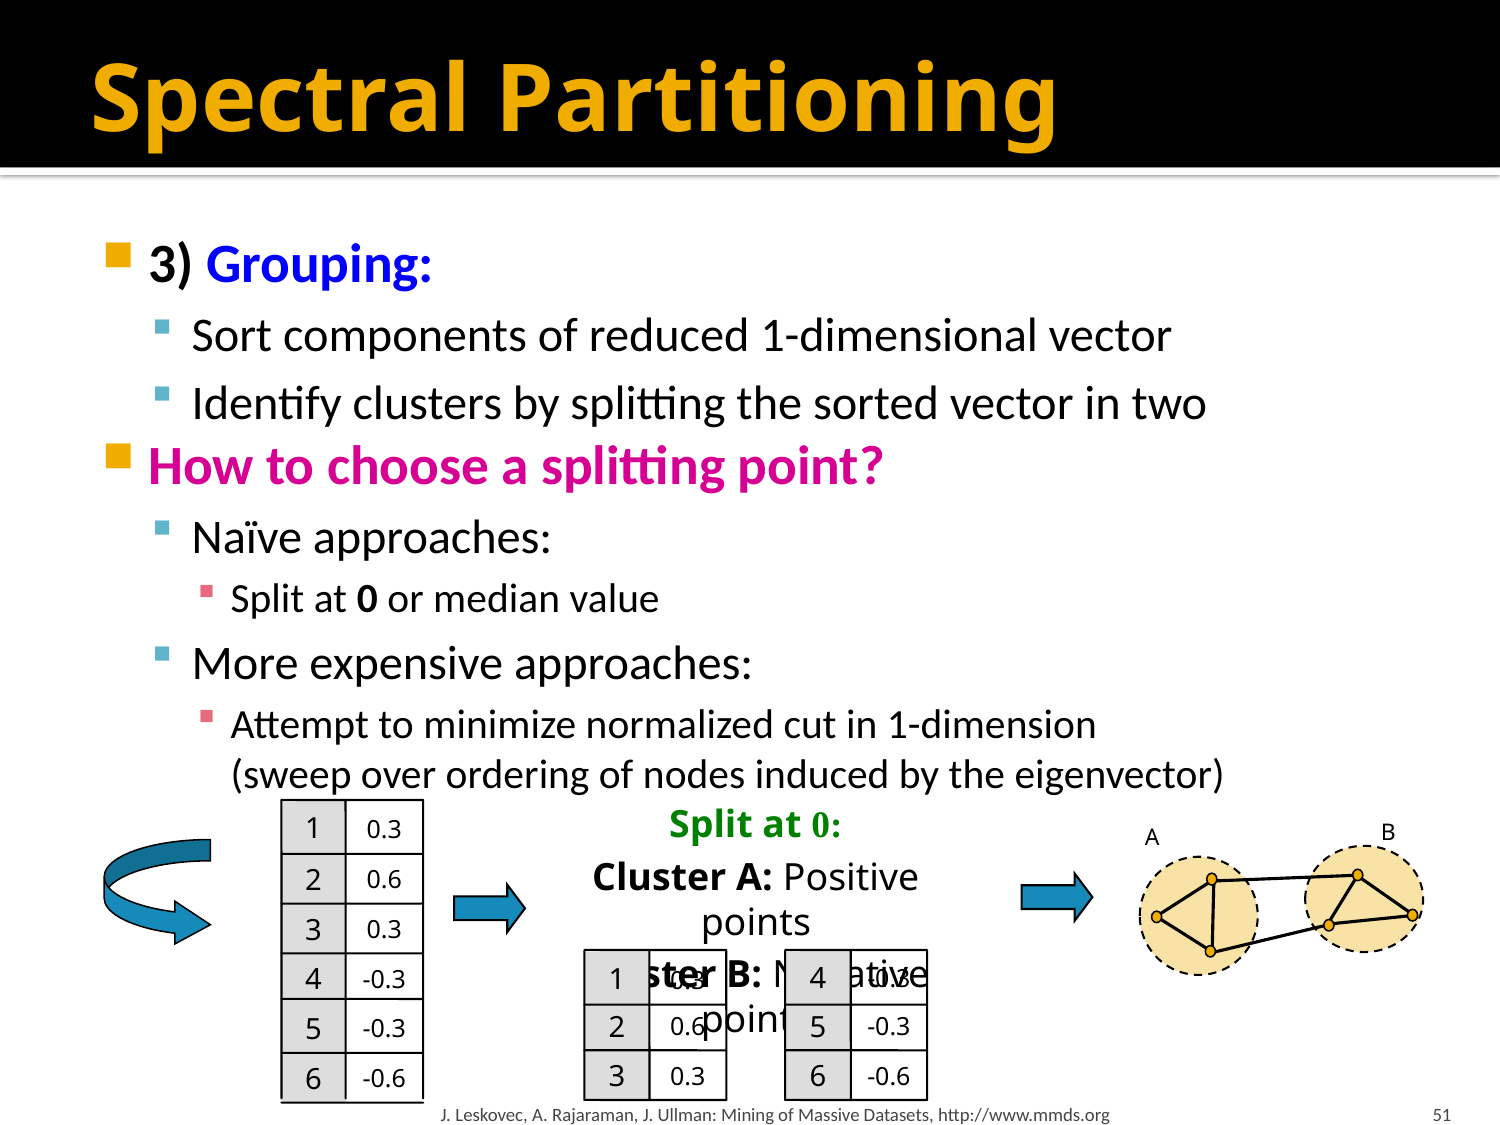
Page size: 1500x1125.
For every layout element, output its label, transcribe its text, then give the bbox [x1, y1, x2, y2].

text_box [1323, 919, 1335, 931]
text_box [1161, 883, 1214, 948]
text_box [1206, 873, 1217, 886]
text_box [104, 839, 211, 944]
text_box 3 [585, 1051, 649, 1099]
text_box -0.3 [851, 1005, 927, 1050]
text_box 0.3 [650, 1051, 726, 1100]
text_box A [1130, 814, 1175, 858]
text_box Split at 0: Cluster A: Positive points Cluster B: Negative points [525, 792, 987, 1048]
text_box 0.6 [346, 854, 423, 903]
text_box [1330, 878, 1408, 924]
text_box 5 [786, 1005, 850, 1050]
text_box [1021, 873, 1093, 921]
text_box 6 [281, 1053, 346, 1102]
text_box [1352, 869, 1363, 881]
text_box [1205, 945, 1216, 957]
text_box -0.3 [346, 954, 423, 998]
text_box B [1366, 810, 1411, 853]
text_box 3 [282, 904, 345, 953]
text_box 0.6 [650, 1005, 726, 1050]
text_box 1 [585, 951, 649, 1004]
text_box 1 [282, 800, 345, 853]
footer J. Leskovec, A. Rajaraman, J. Ullman: Mining of Massive Datasets, http://www.mmds.org [433, 1080, 1337, 1125]
list 3) Grouping: Sort components of reduced 1-dimensional vector Identify clusters by splitting the sorted vector in two How to choose a splitting point? Naïve approaches: Split at 0 or median value More expensive approaches: Attempt to minimize normalized cut in 1-dimension (sweep over ordering of nodes induced by the eigenvector) [75, 212, 1425, 805]
text_box 4 [282, 954, 345, 998]
text_box [1407, 909, 1418, 922]
text_box 2 [282, 854, 345, 903]
slide_number 51 [1345, 1080, 1467, 1125]
text_box 0.3 [650, 954, 726, 1004]
text_box 5 [282, 1003, 345, 1052]
text_box [1305, 845, 1424, 953]
text_box 0.3 [346, 804, 423, 853]
text_box [454, 884, 525, 933]
text_box [1151, 911, 1162, 923]
text_box 0.3 [346, 904, 423, 953]
text_box 4 [786, 950, 850, 1004]
title Spectral Partitioning [75, 12, 1425, 175]
text_box 6 [786, 1051, 850, 1099]
text_box -0.6 [851, 1051, 927, 1100]
text_box [1139, 856, 1258, 975]
text_box -0.6 [346, 1053, 424, 1102]
text_box -0.3 [346, 1003, 423, 1052]
text_box 2 [585, 1005, 649, 1050]
text_box -0.3 [346, 999, 423, 1003]
text_box 4 [282, 999, 345, 1003]
text_box -0.3 [851, 949, 927, 1004]
